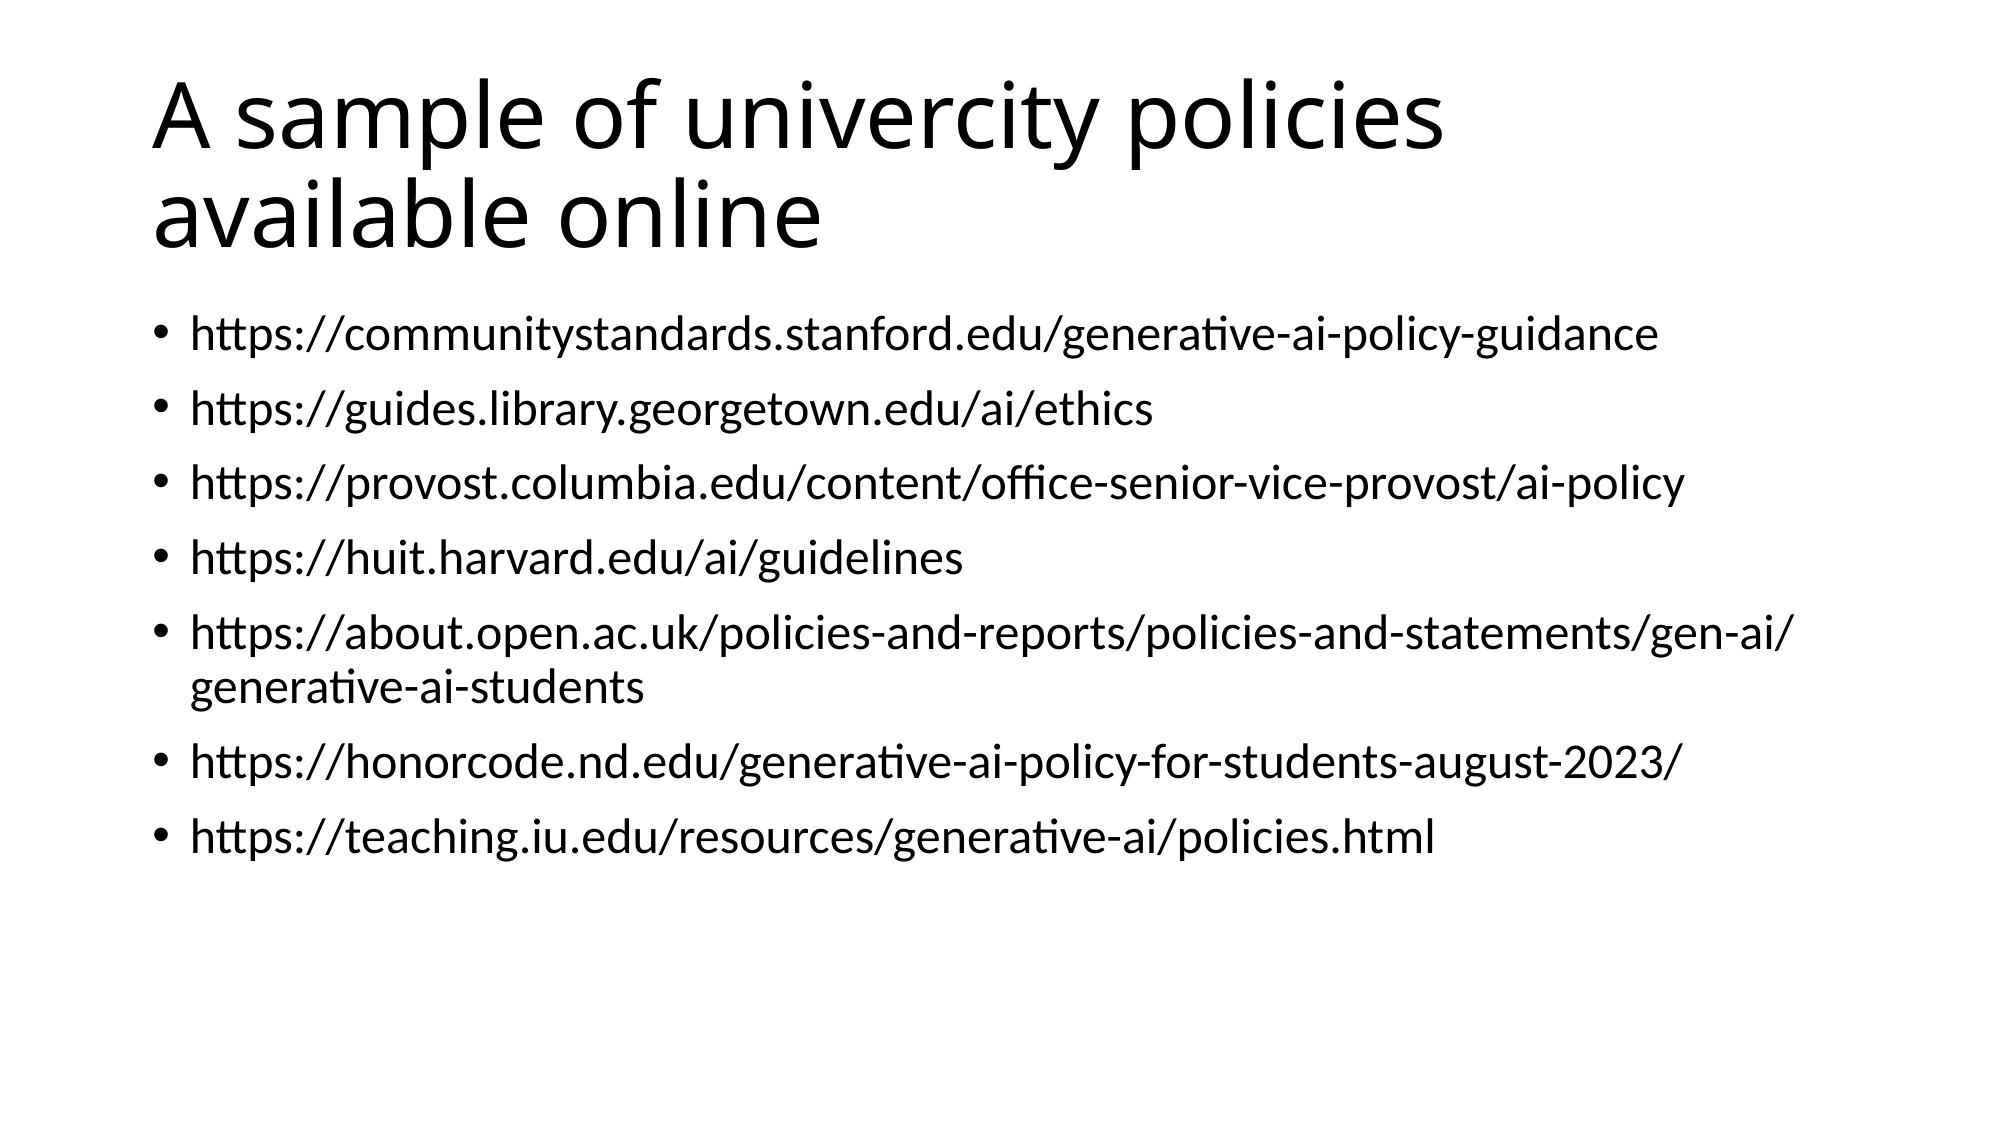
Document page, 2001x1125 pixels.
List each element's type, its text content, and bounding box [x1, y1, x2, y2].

list https://communitystandards.stanford.edu/generative-ai-policy-guidance https://guides.library.georgetown.edu/ai/ethics https://provost.columbia.edu/content/office-senior-vice-provost/ai-policy https://huit.harvard.edu/ai/guidelines https://about.open.ac.uk/policies-and-reports/policies-and-statements/gen-ai/generative-ai-students https://honorcode.nd.edu/generative-ai-policy-for-students-august-2023/ https://teaching.iu.edu/resources/generative-ai/policies.html [137, 299, 1863, 1014]
title A sample of univercity policies available online [137, 59, 1863, 278]
